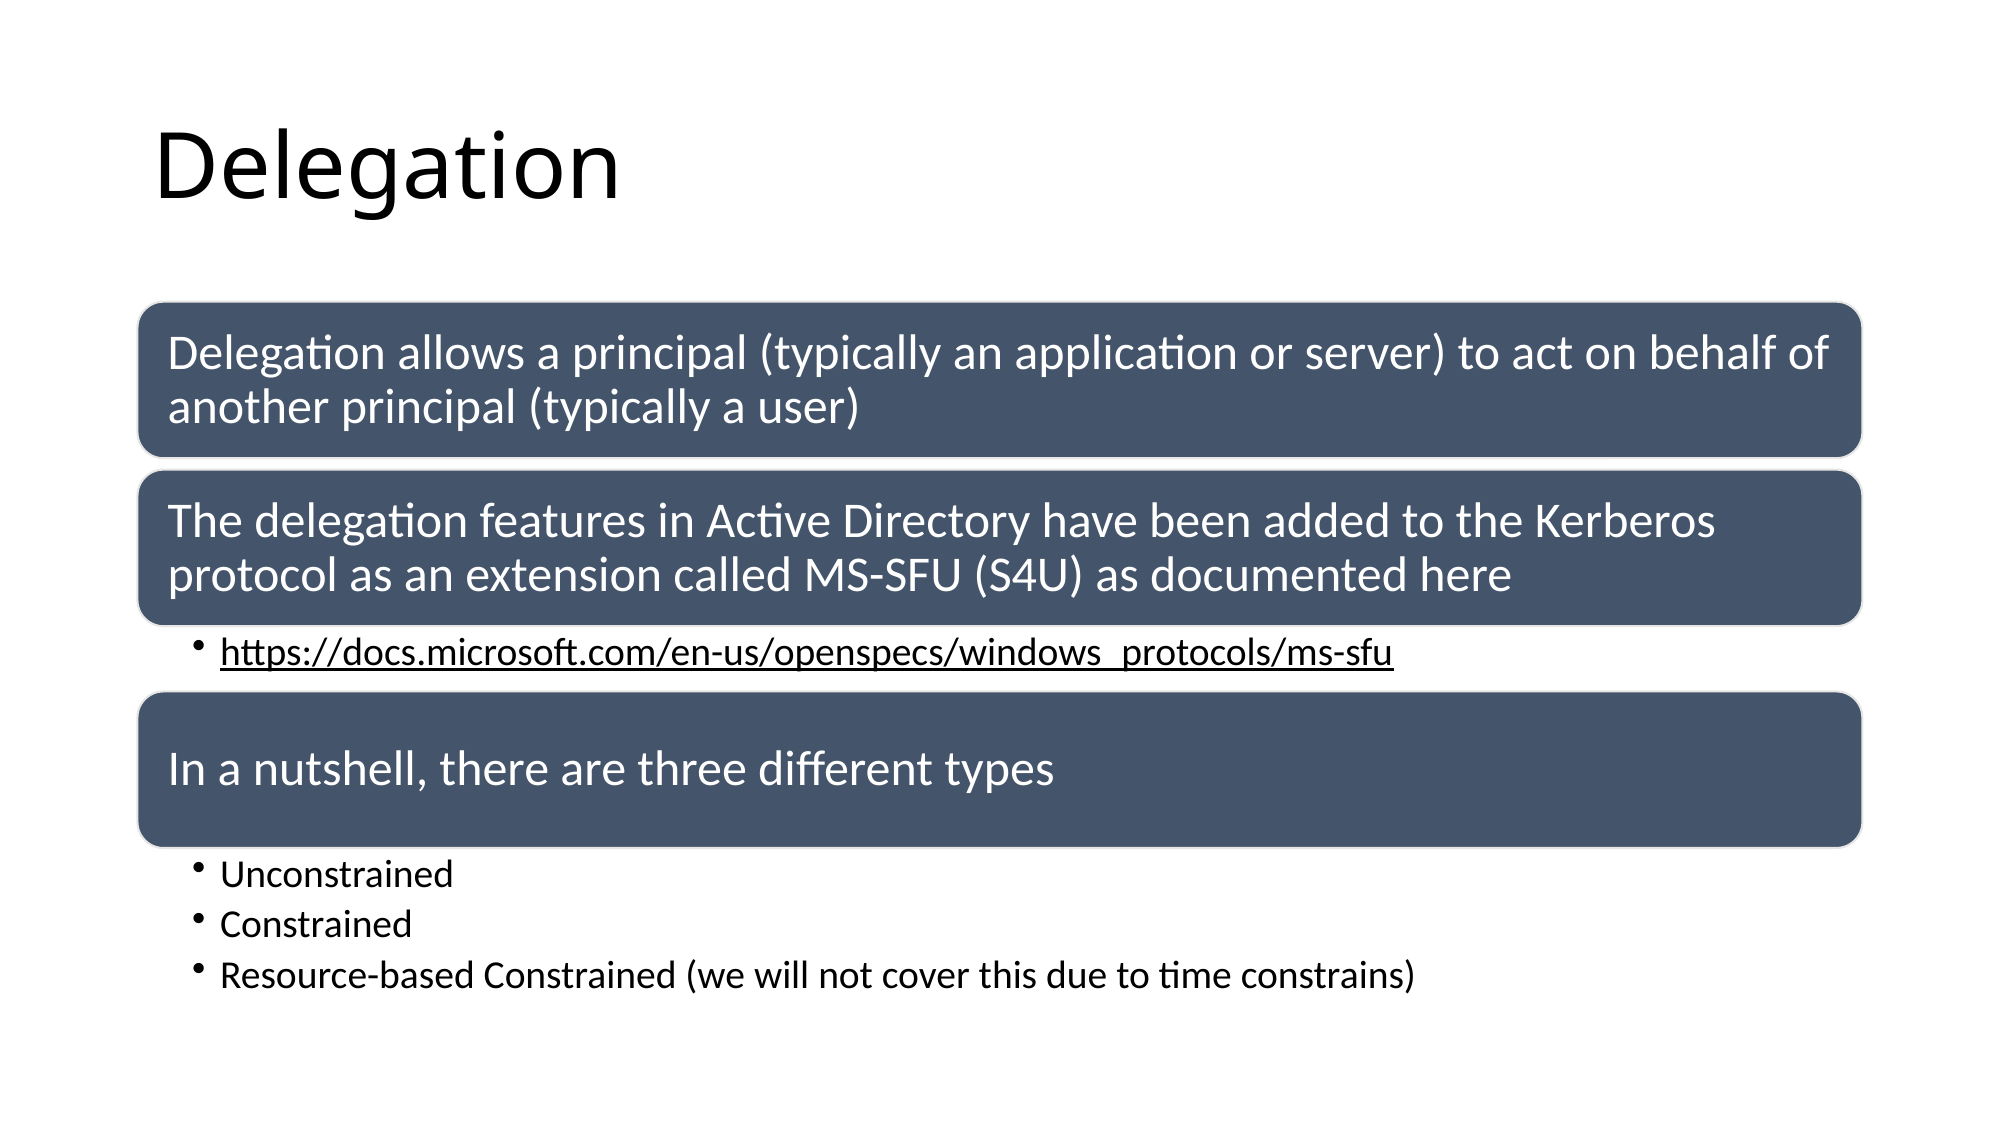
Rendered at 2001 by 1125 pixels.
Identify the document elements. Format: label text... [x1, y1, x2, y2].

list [137, 299, 1863, 1014]
title Delegation [137, 59, 1863, 278]
